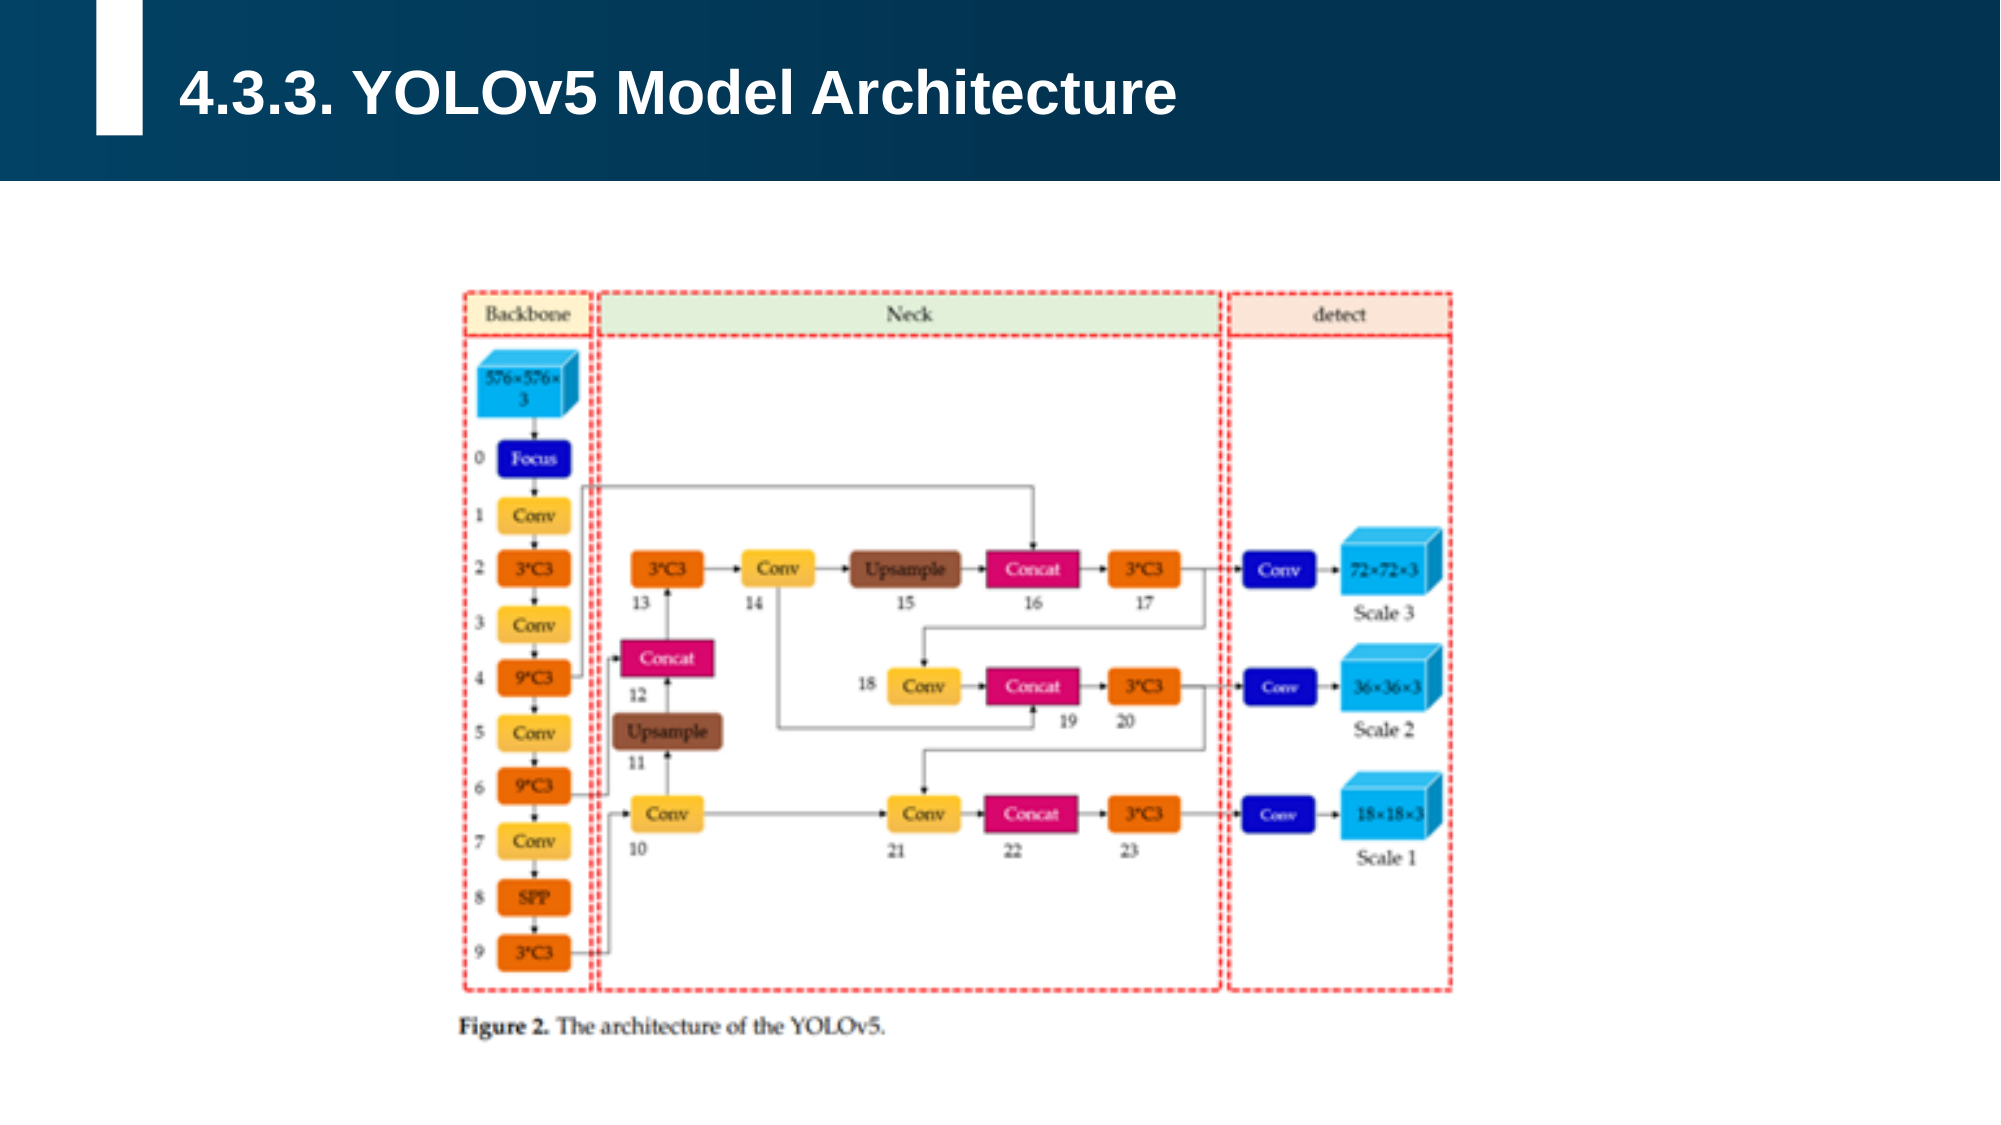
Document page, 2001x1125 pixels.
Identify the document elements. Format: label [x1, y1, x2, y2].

text_box [0, 0, 2000, 181]
picture [446, 269, 1482, 1056]
